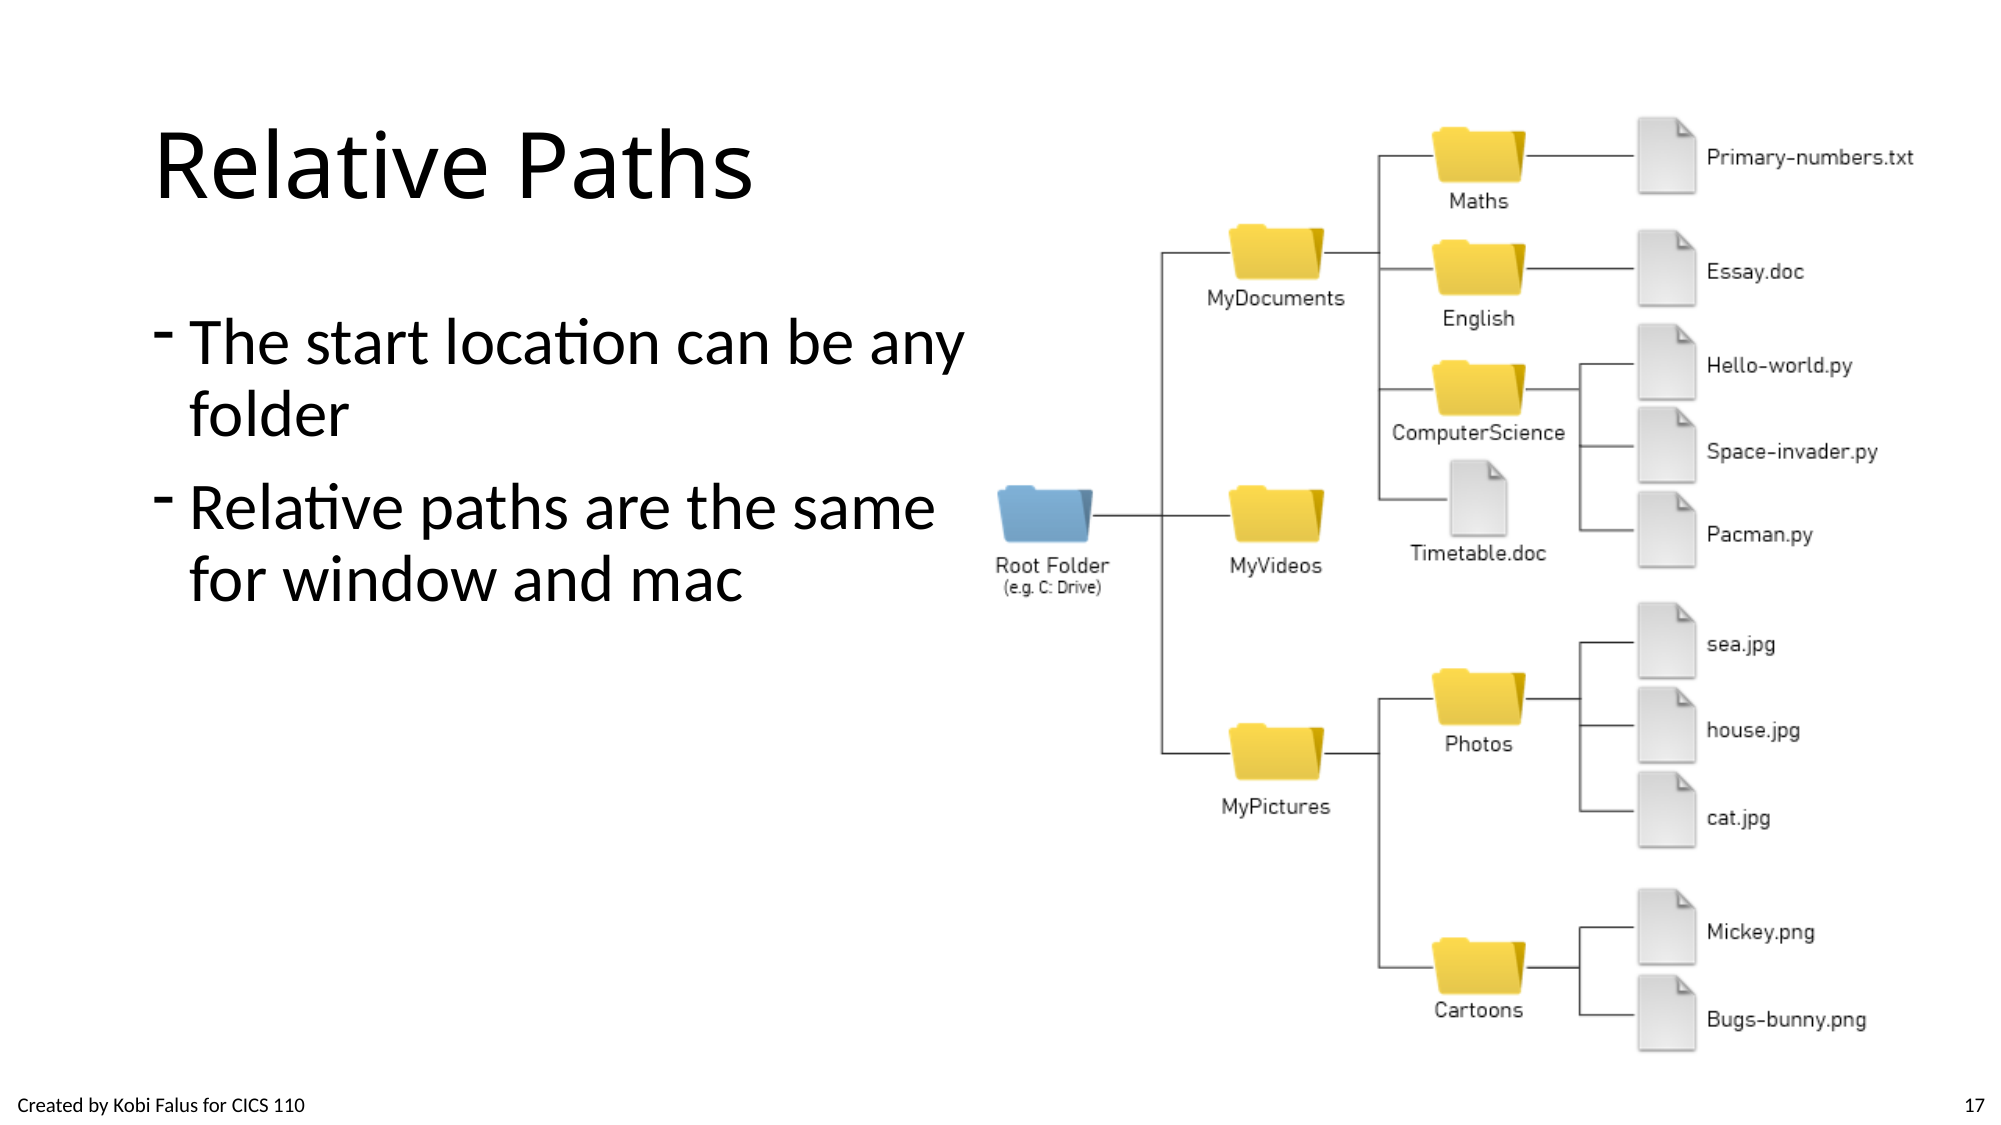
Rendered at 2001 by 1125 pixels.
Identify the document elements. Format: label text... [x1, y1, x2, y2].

title Relative Paths [137, 59, 1863, 278]
list The start location can be any folder Relative paths are the same for window and mac [137, 299, 979, 1014]
picture [979, 110, 1937, 1066]
